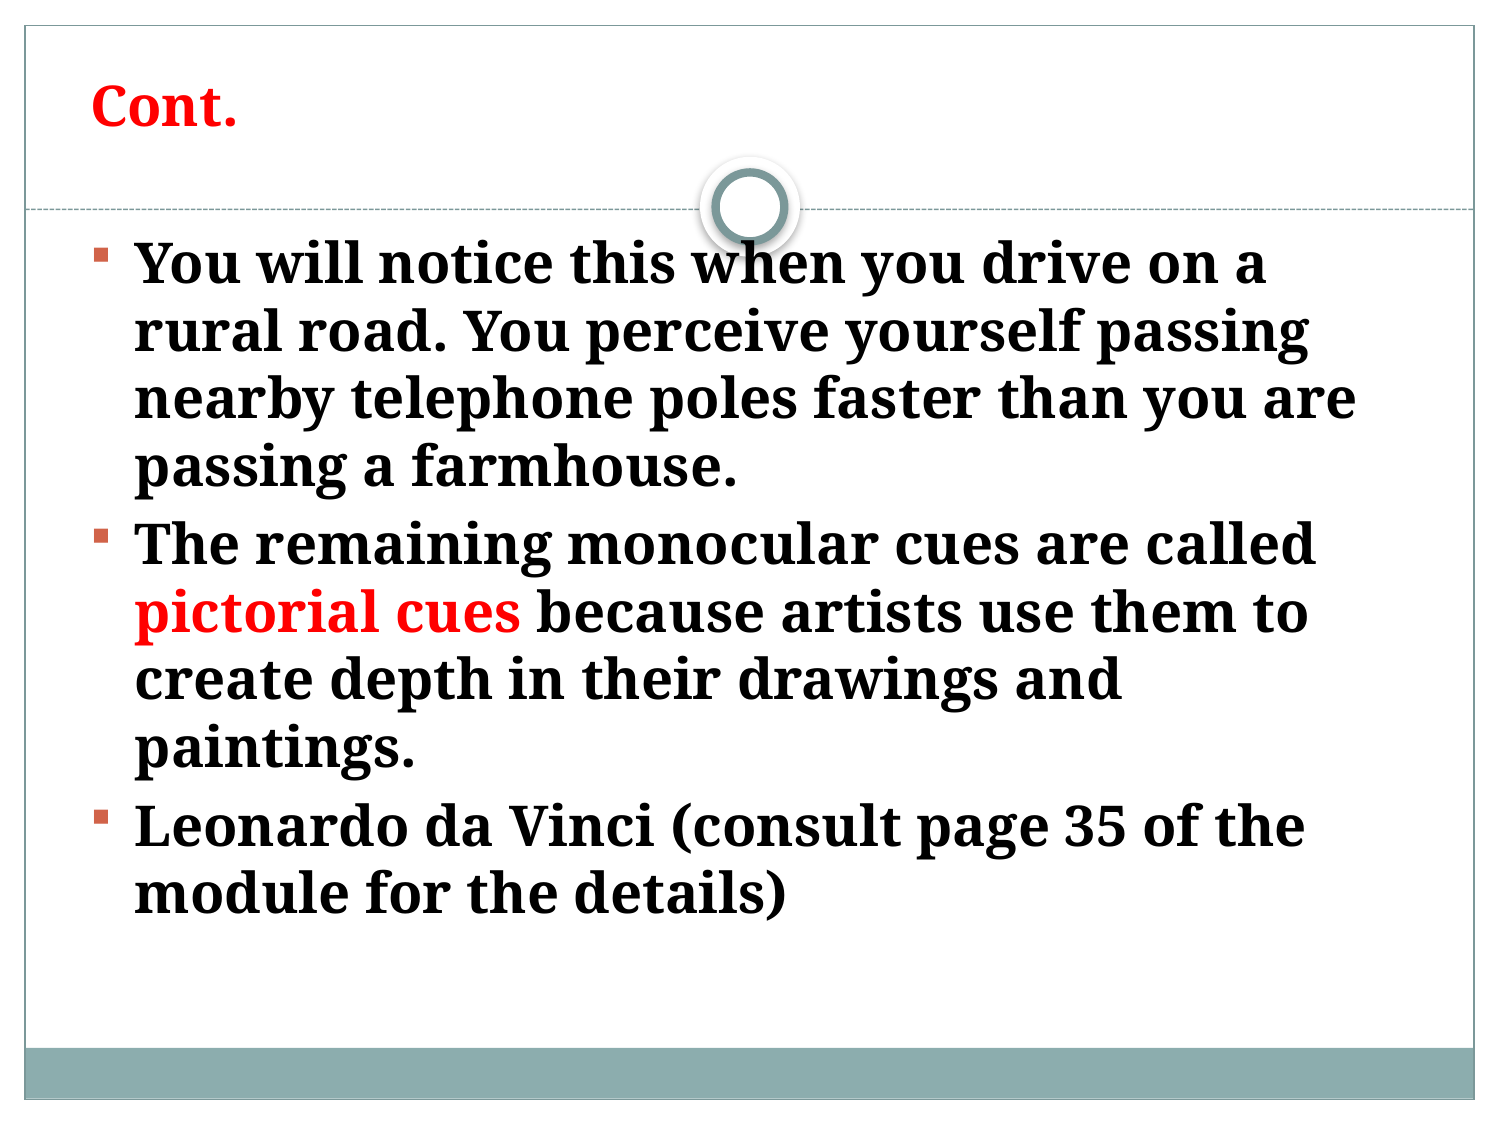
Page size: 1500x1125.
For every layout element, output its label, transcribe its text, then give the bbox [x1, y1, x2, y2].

list Cont. You will notice this when you drive on a rural road. You perceive yourself passing nearby telephone poles faster than you are passing a farmhouse. The remaining monocular cues are called pictorial cues because artists use them to create depth in their drawings and paintings. Leonardo da Vinci (consult page 35 of the module for the details) [75, 62, 1425, 1050]
